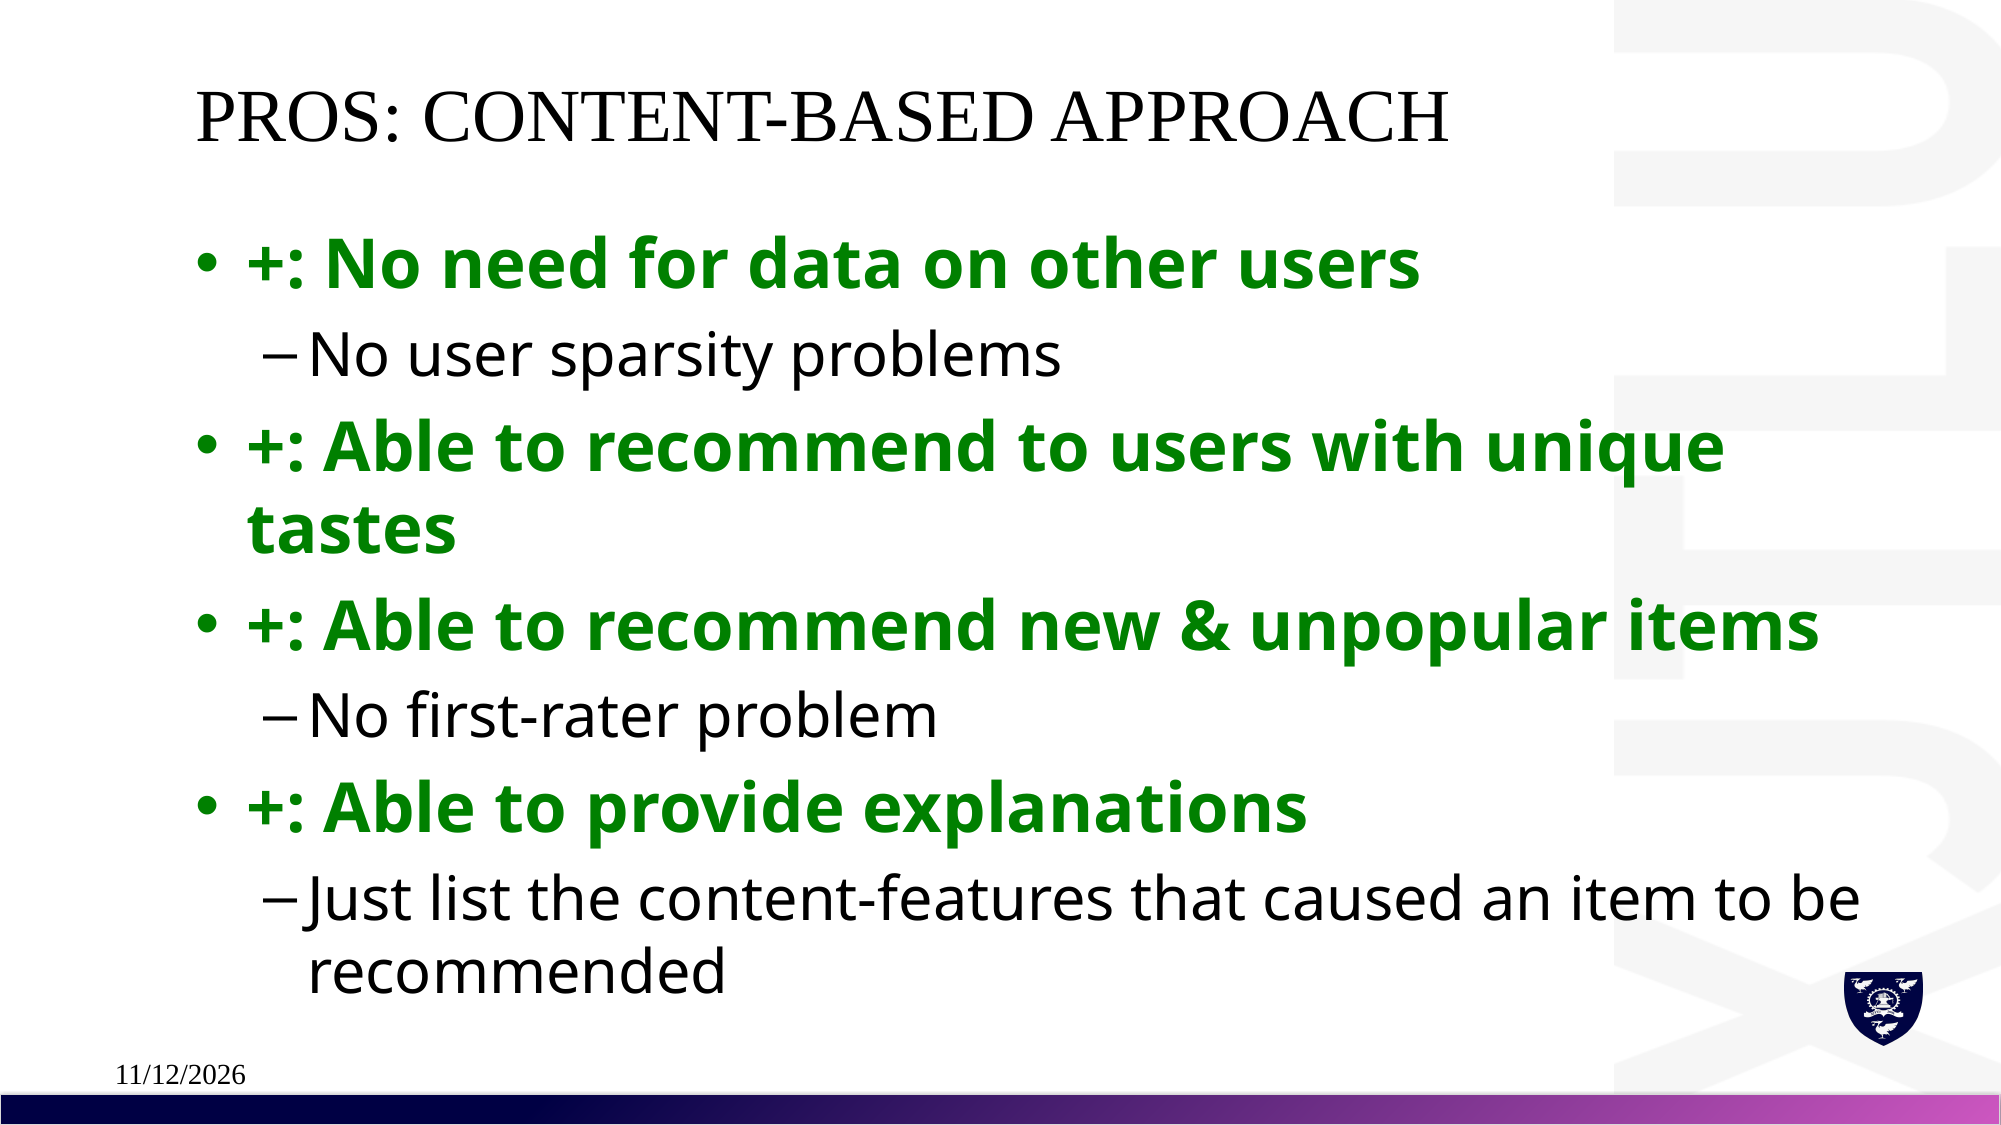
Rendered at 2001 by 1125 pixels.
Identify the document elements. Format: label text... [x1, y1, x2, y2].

list +: No need for data on other users No user sparsity problems +: Able to recommend to users with unique tastes +: Able to recommend new & unpopular items No first-rater problem +: Able to provide explanations Just list the content-features that caused an item to be recommended [180, 212, 1888, 1025]
title Pros: Content-based Approach [180, 47, 1623, 175]
picture [1844, 972, 1923, 1046]
slide_number [99, 1042, 567, 1103]
slide_number [1433, 1042, 1900, 1103]
